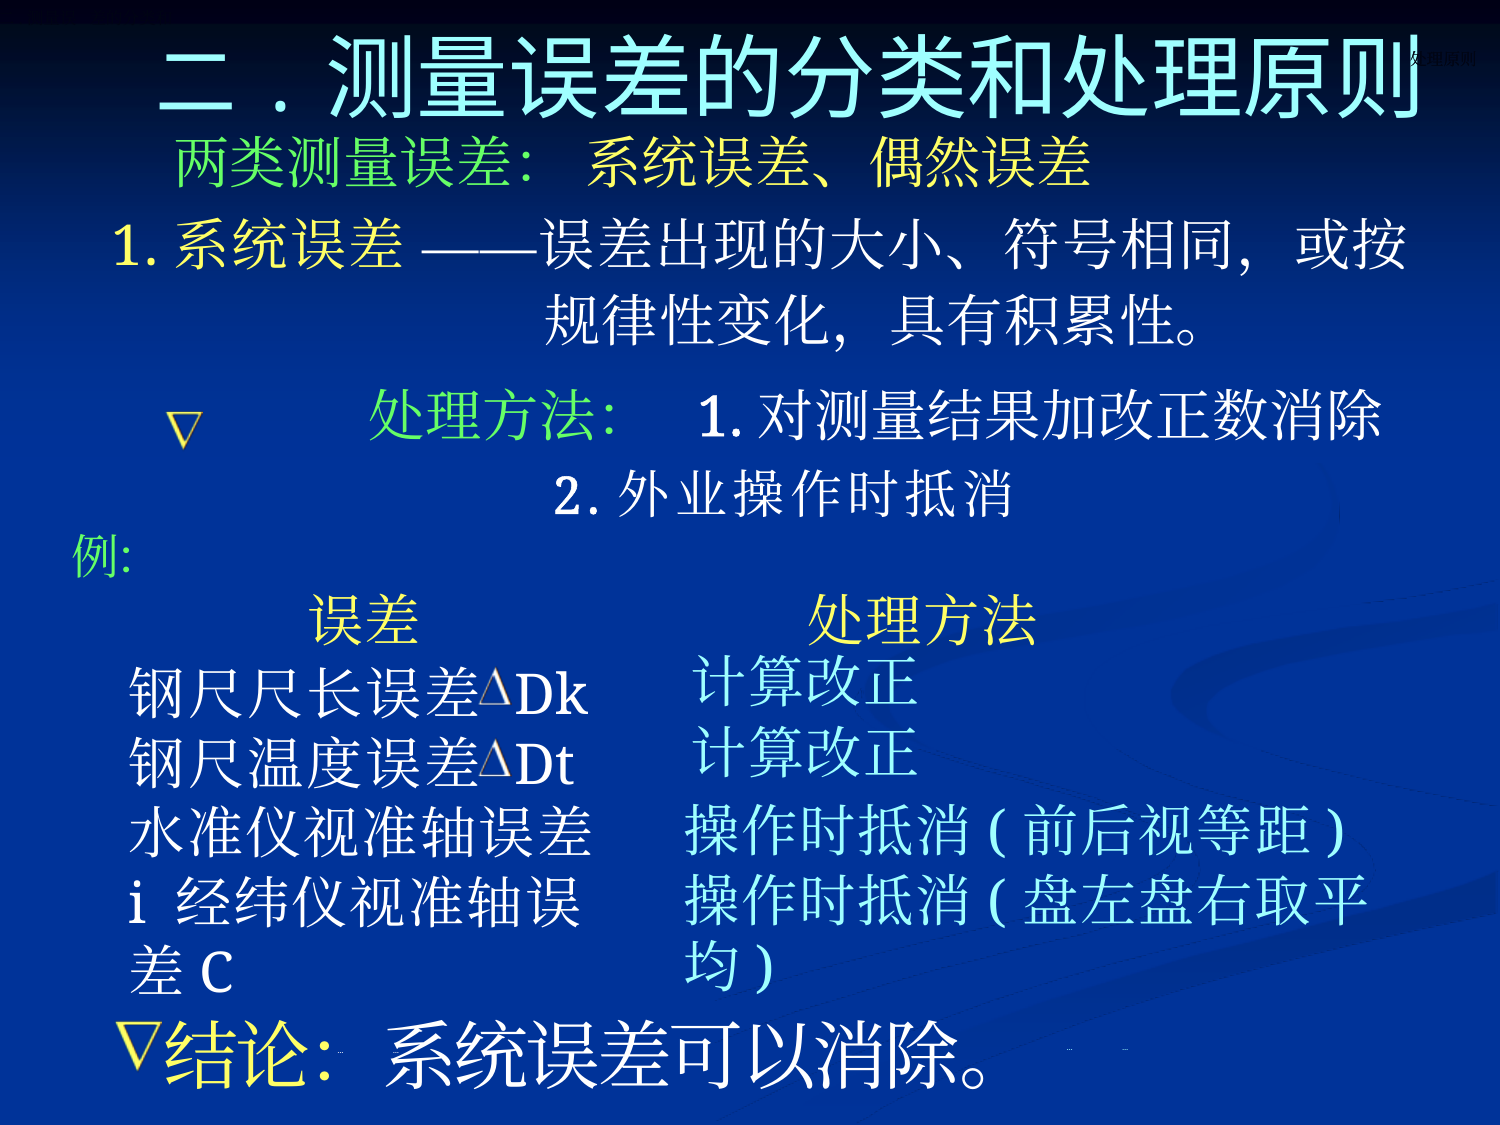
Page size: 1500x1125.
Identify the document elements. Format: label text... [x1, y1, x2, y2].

picture [449, 463, 1499, 1124]
picture [113, 1019, 163, 1088]
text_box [0, 0, 1500, 463]
text_box 误差 钢尺尺长误差 Dk 钢尺温度误差 Dt 水准仪视准轴误差i 经纬仪视准轴误差C …… [126, 586, 449, 988]
text_box [0, 463, 1500, 1125]
text_box 2.外业操作时抵消 例： [69, 469, 449, 586]
text_box 结论：系统误差可以消除。 [111, 1004, 449, 1100]
